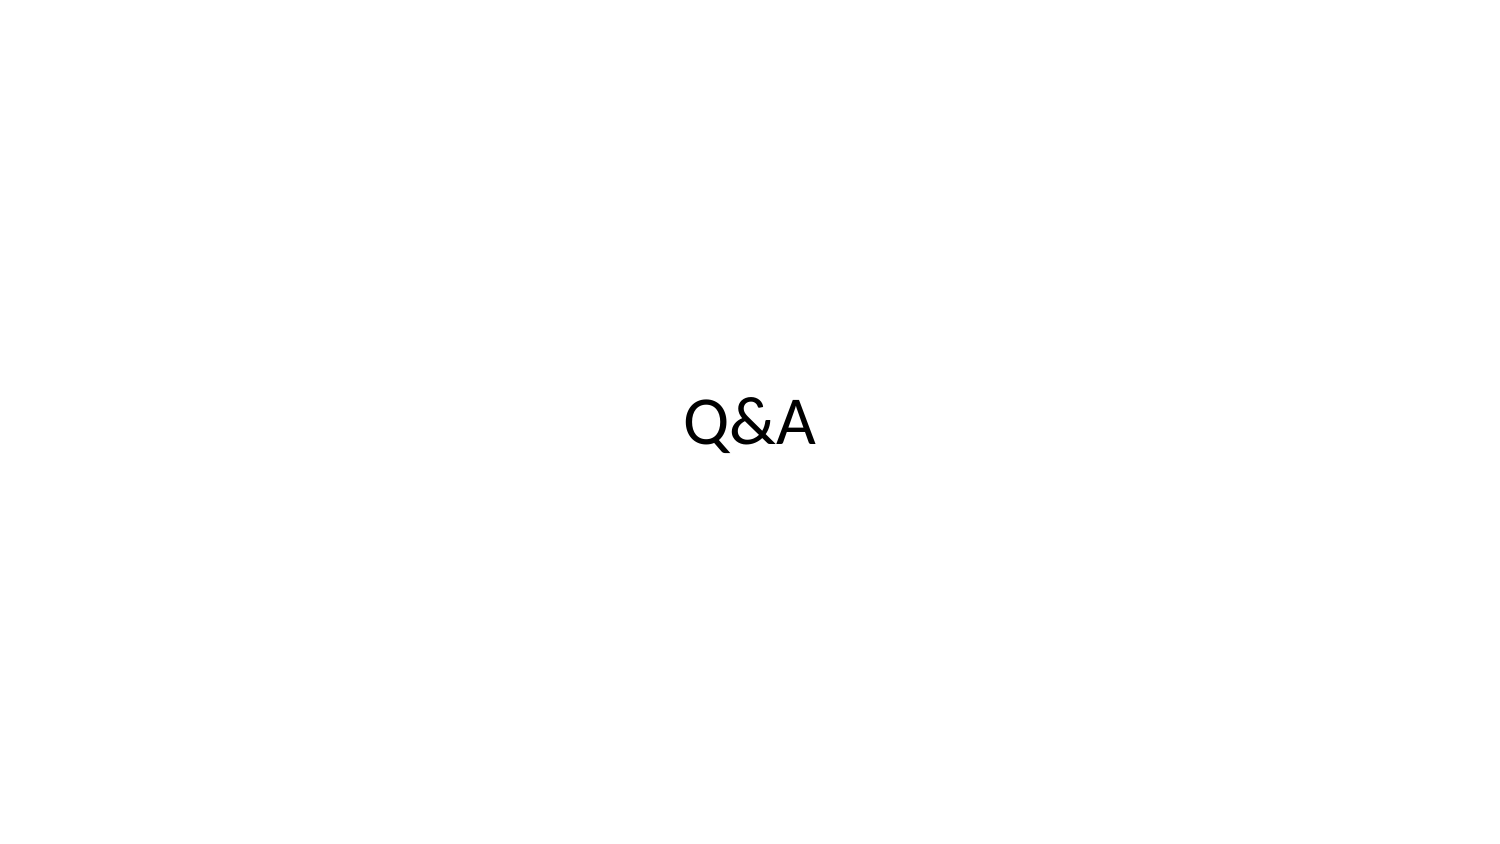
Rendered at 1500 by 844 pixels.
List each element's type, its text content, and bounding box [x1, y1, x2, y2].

title Q&A [103, 340, 1397, 504]
